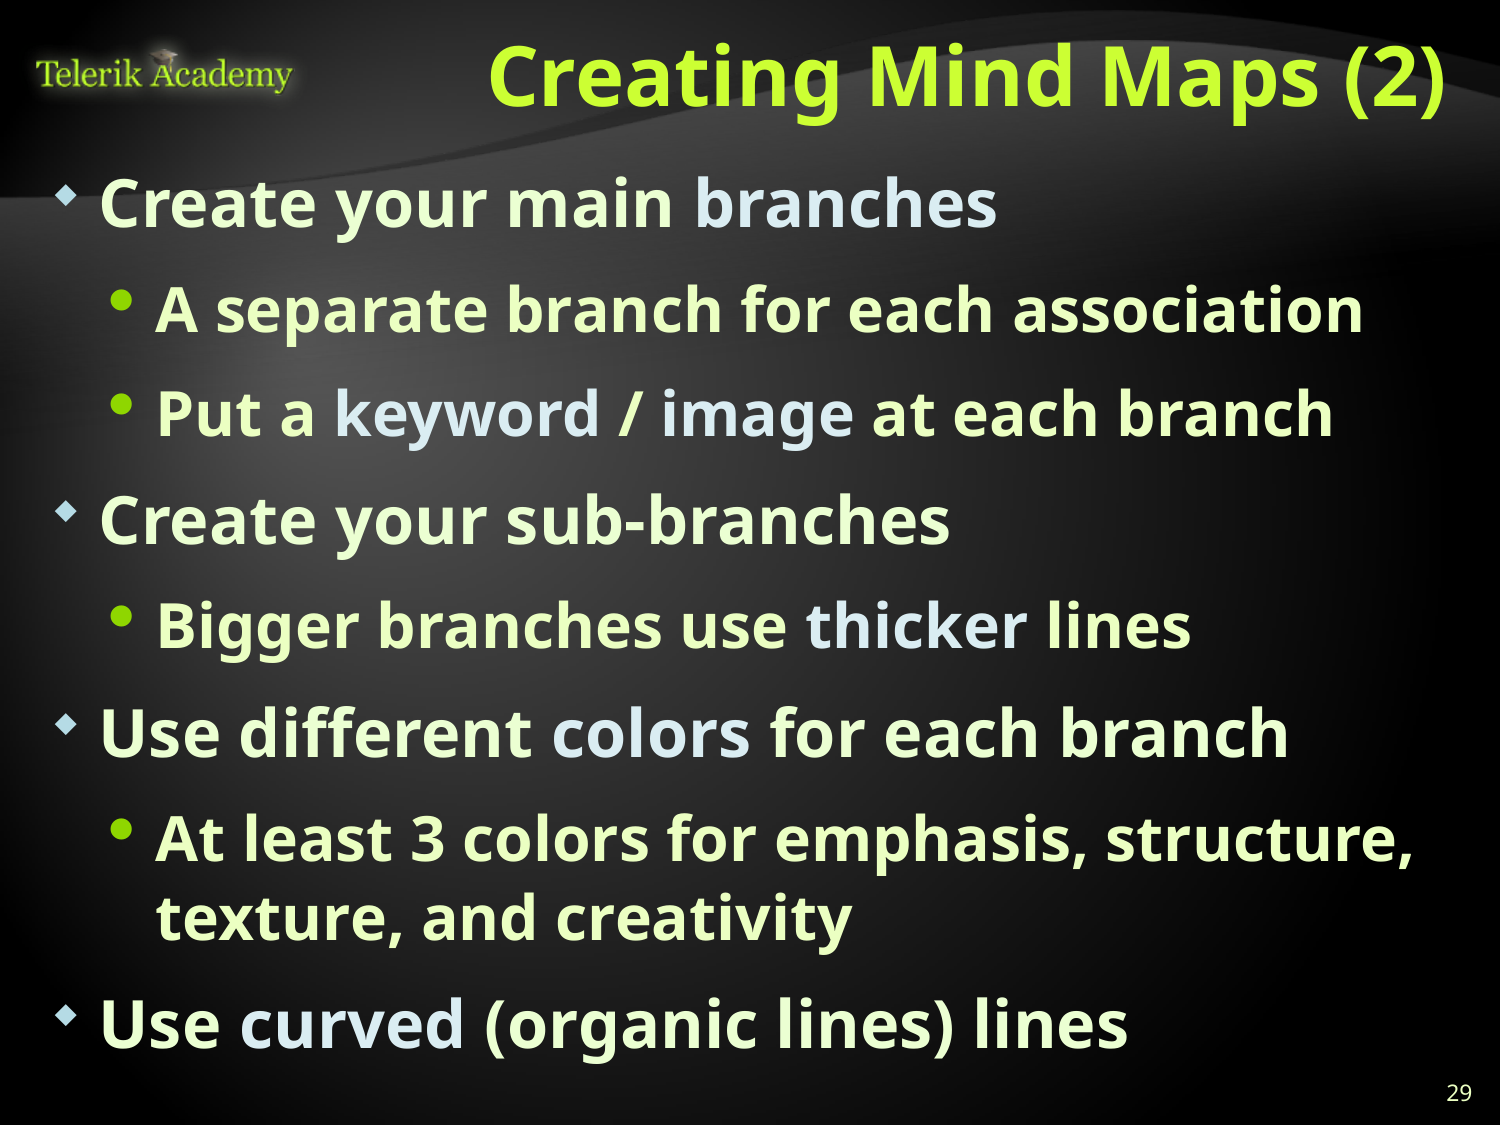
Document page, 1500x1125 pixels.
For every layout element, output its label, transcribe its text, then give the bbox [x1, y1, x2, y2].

list Create your main branches A separate branch for each association Put a keyword / image at each branch Create your sub-branches Bigger branches use thicker lines Use different colors for each branch At least 3 colors for emphasis, structure, texture, and creativity Use curved (organic lines) lines [37, 149, 1463, 1100]
title Creating Mind Maps (2) [300, 12, 1463, 149]
slide_number 29 [1412, 1074, 1488, 1113]
picture [0, 0, 1500, 1125]
